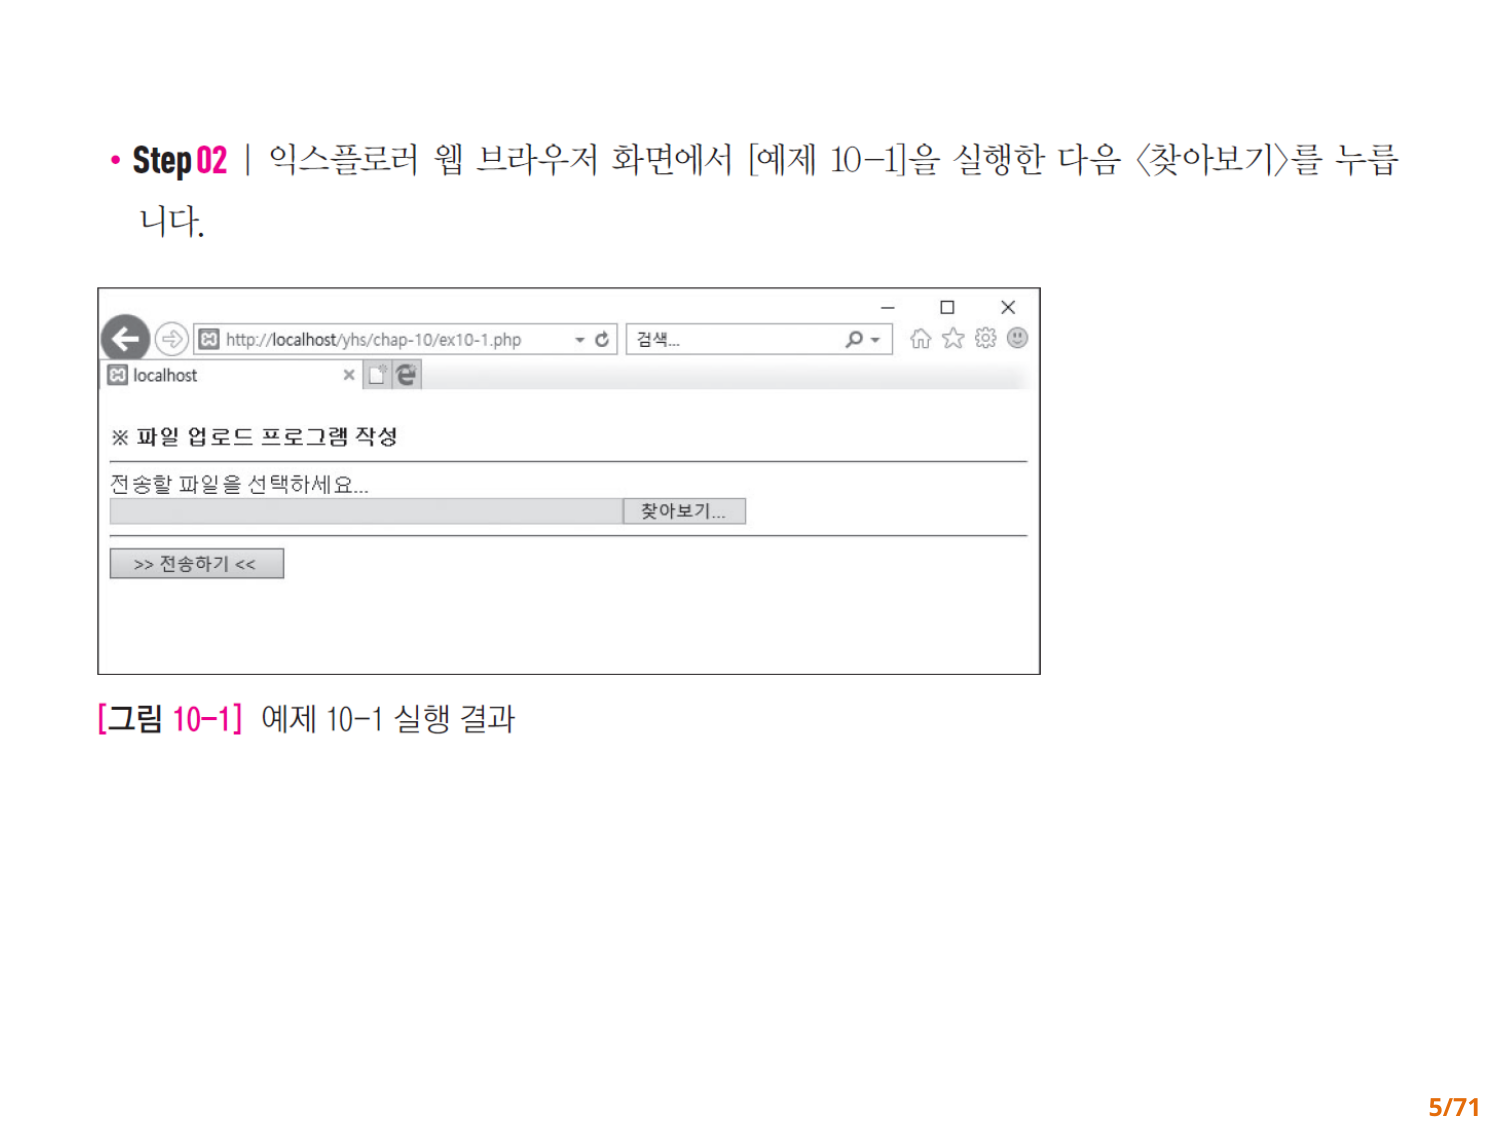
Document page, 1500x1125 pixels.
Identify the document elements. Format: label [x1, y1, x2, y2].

picture [85, 125, 1415, 754]
